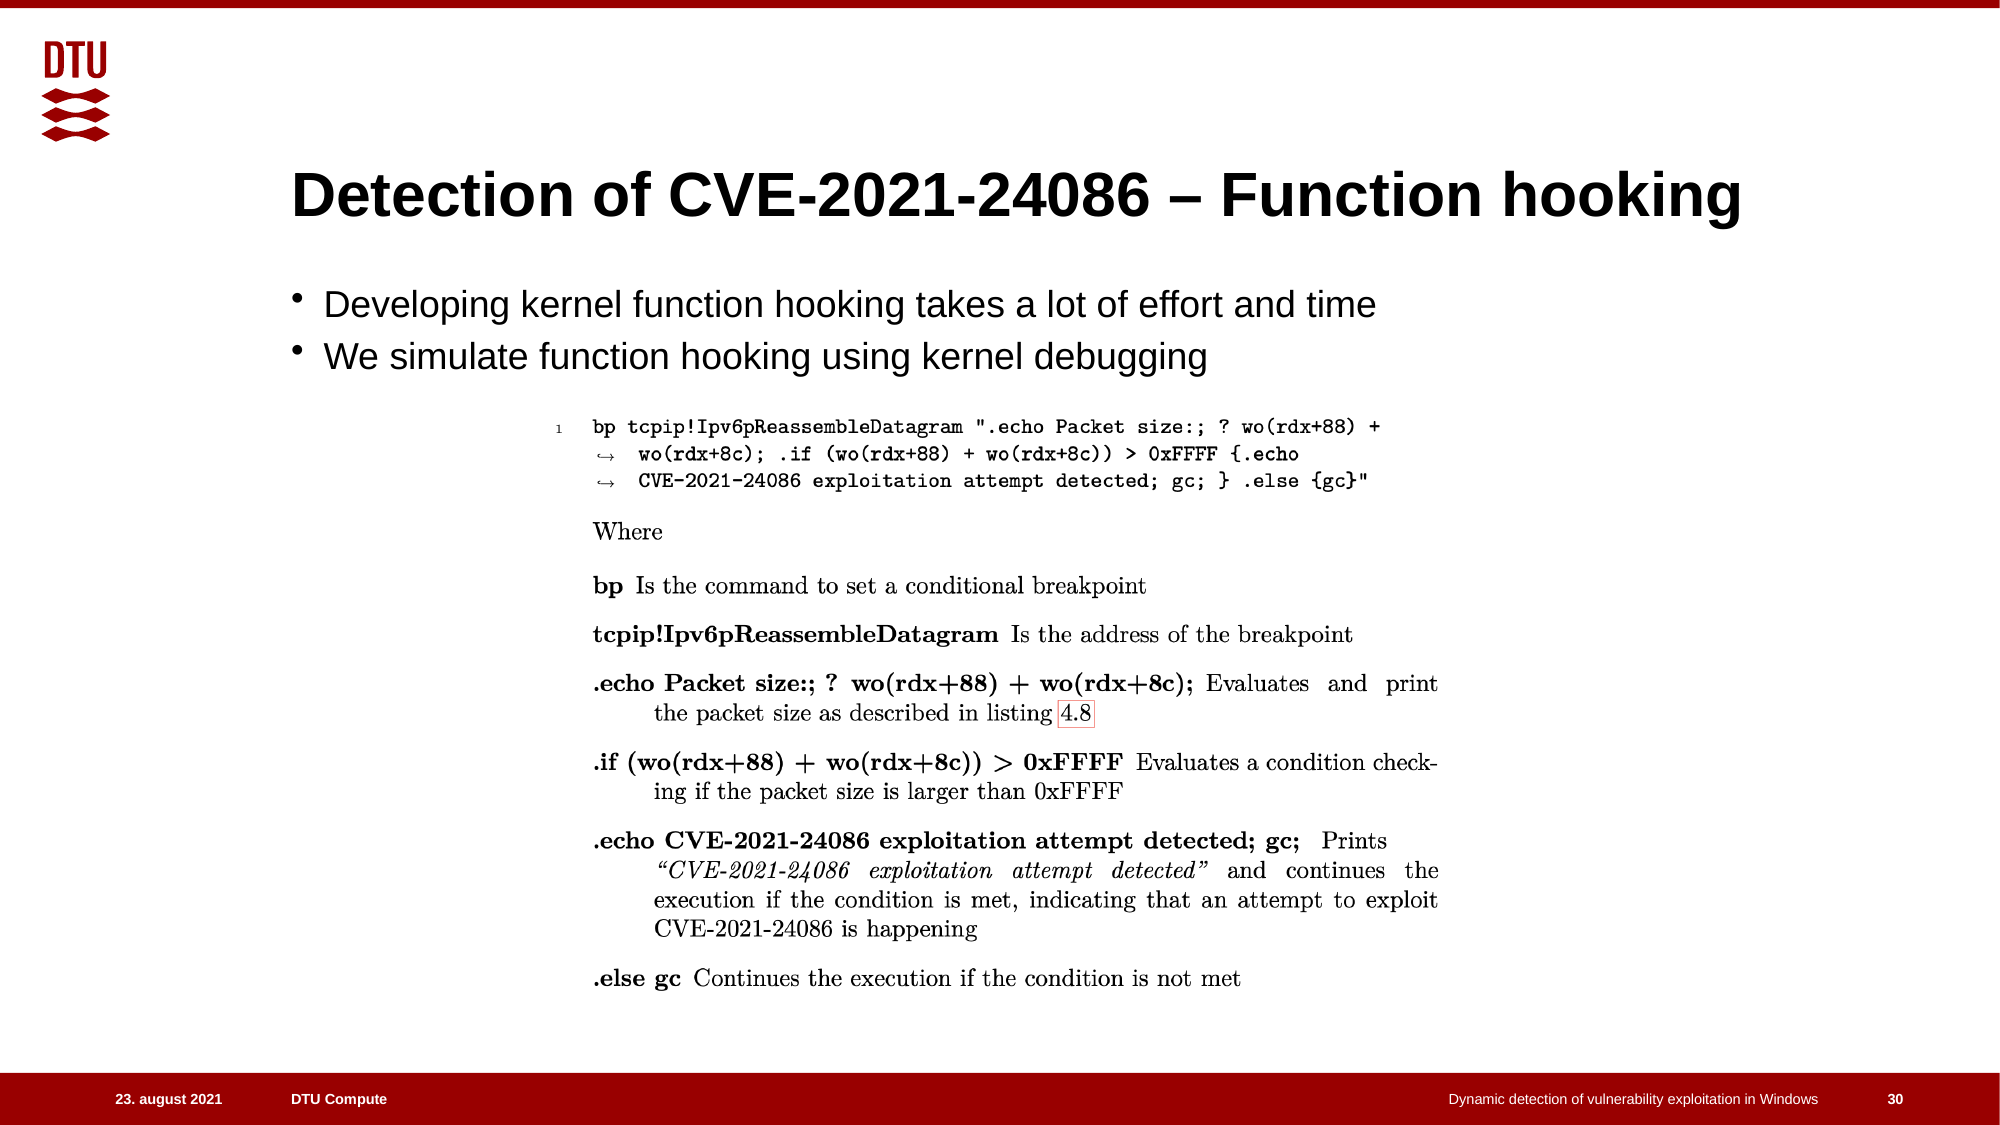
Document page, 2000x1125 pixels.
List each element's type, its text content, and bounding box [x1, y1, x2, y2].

slide_number 30 [1887, 1073, 1959, 1125]
title Detection of CVE-2021-24086 – Function hooking [291, 69, 1819, 230]
list Developing kernel function hooking takes a lot of effort and time We simulate function hooking using kernel debugging [291, 279, 1819, 1026]
picture [526, 396, 1473, 1014]
